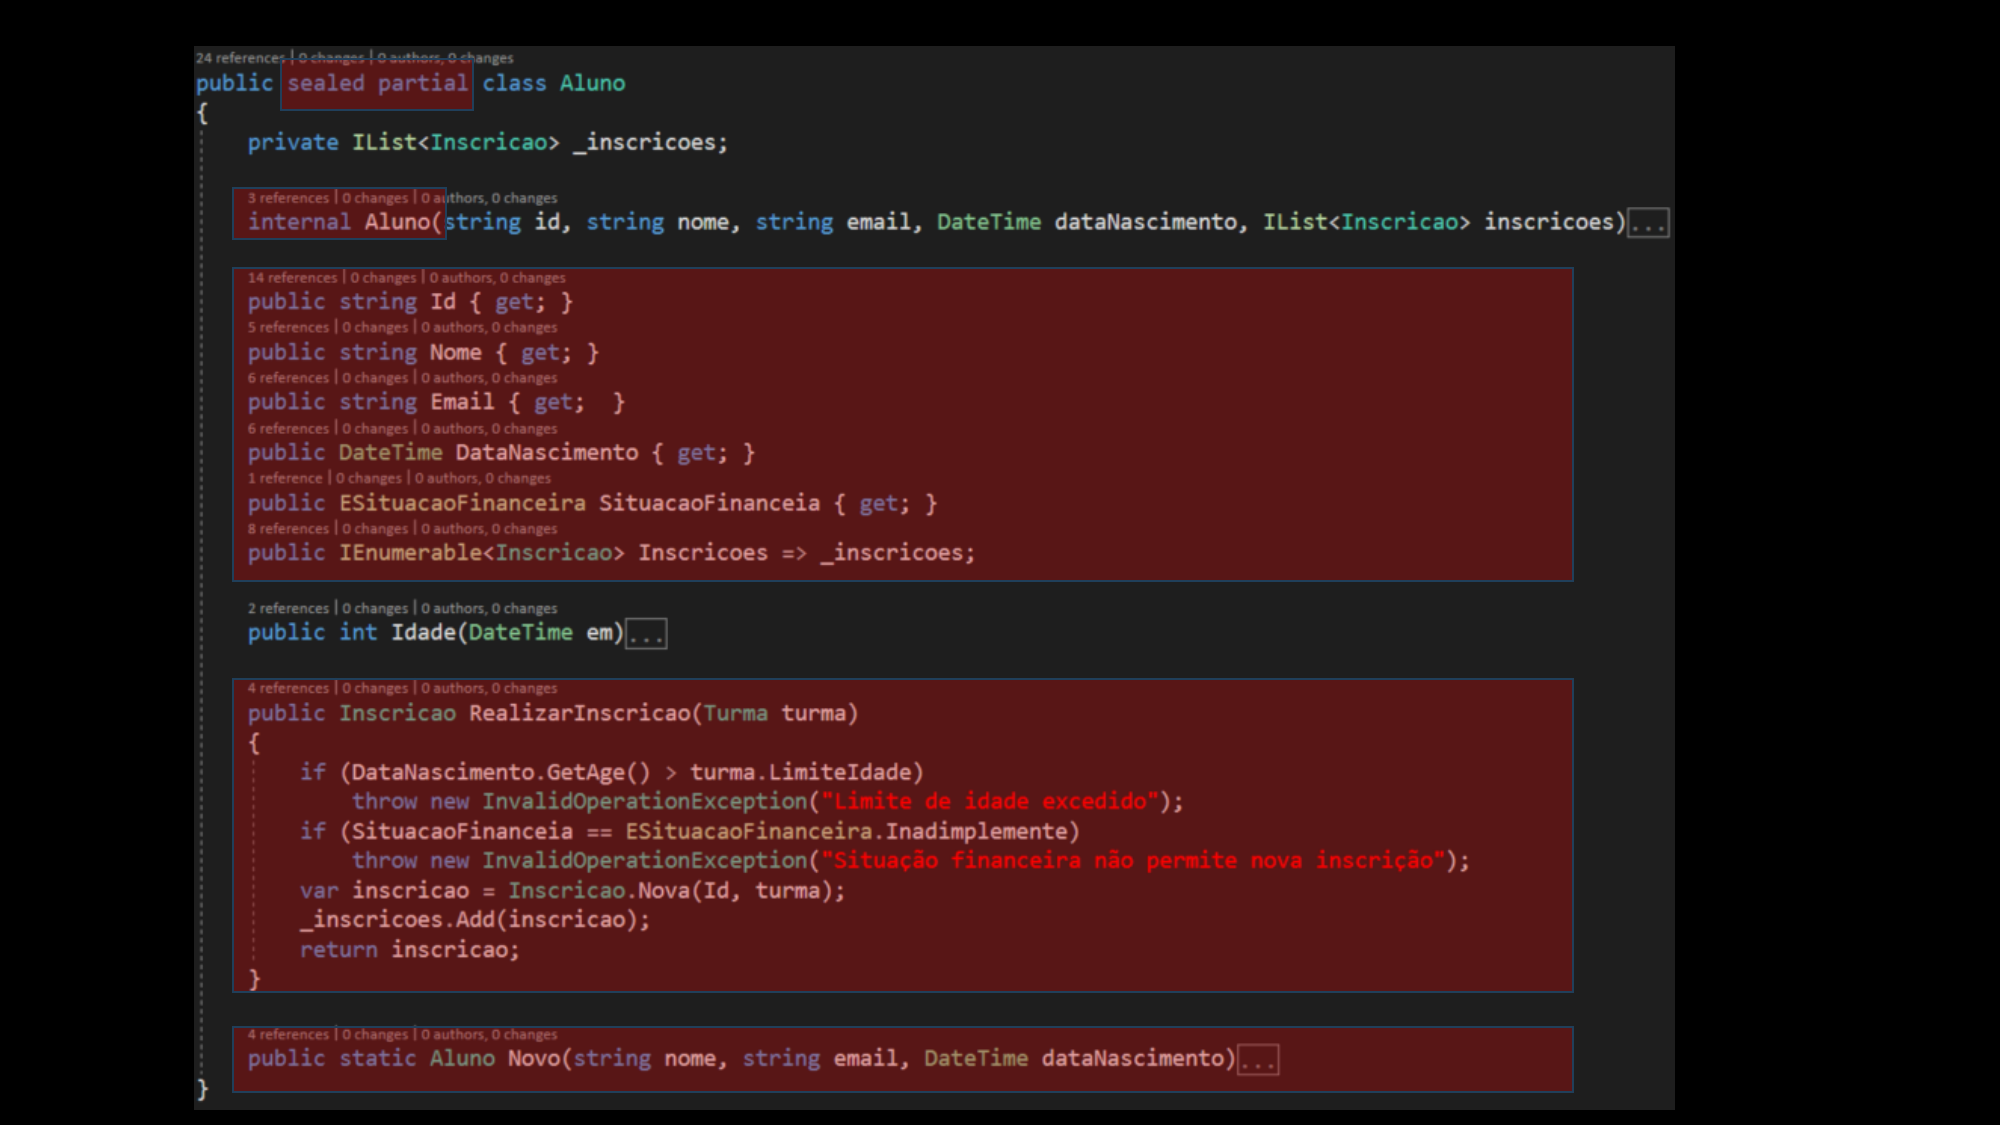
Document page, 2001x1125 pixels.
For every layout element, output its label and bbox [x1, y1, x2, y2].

picture [194, 46, 1675, 1110]
